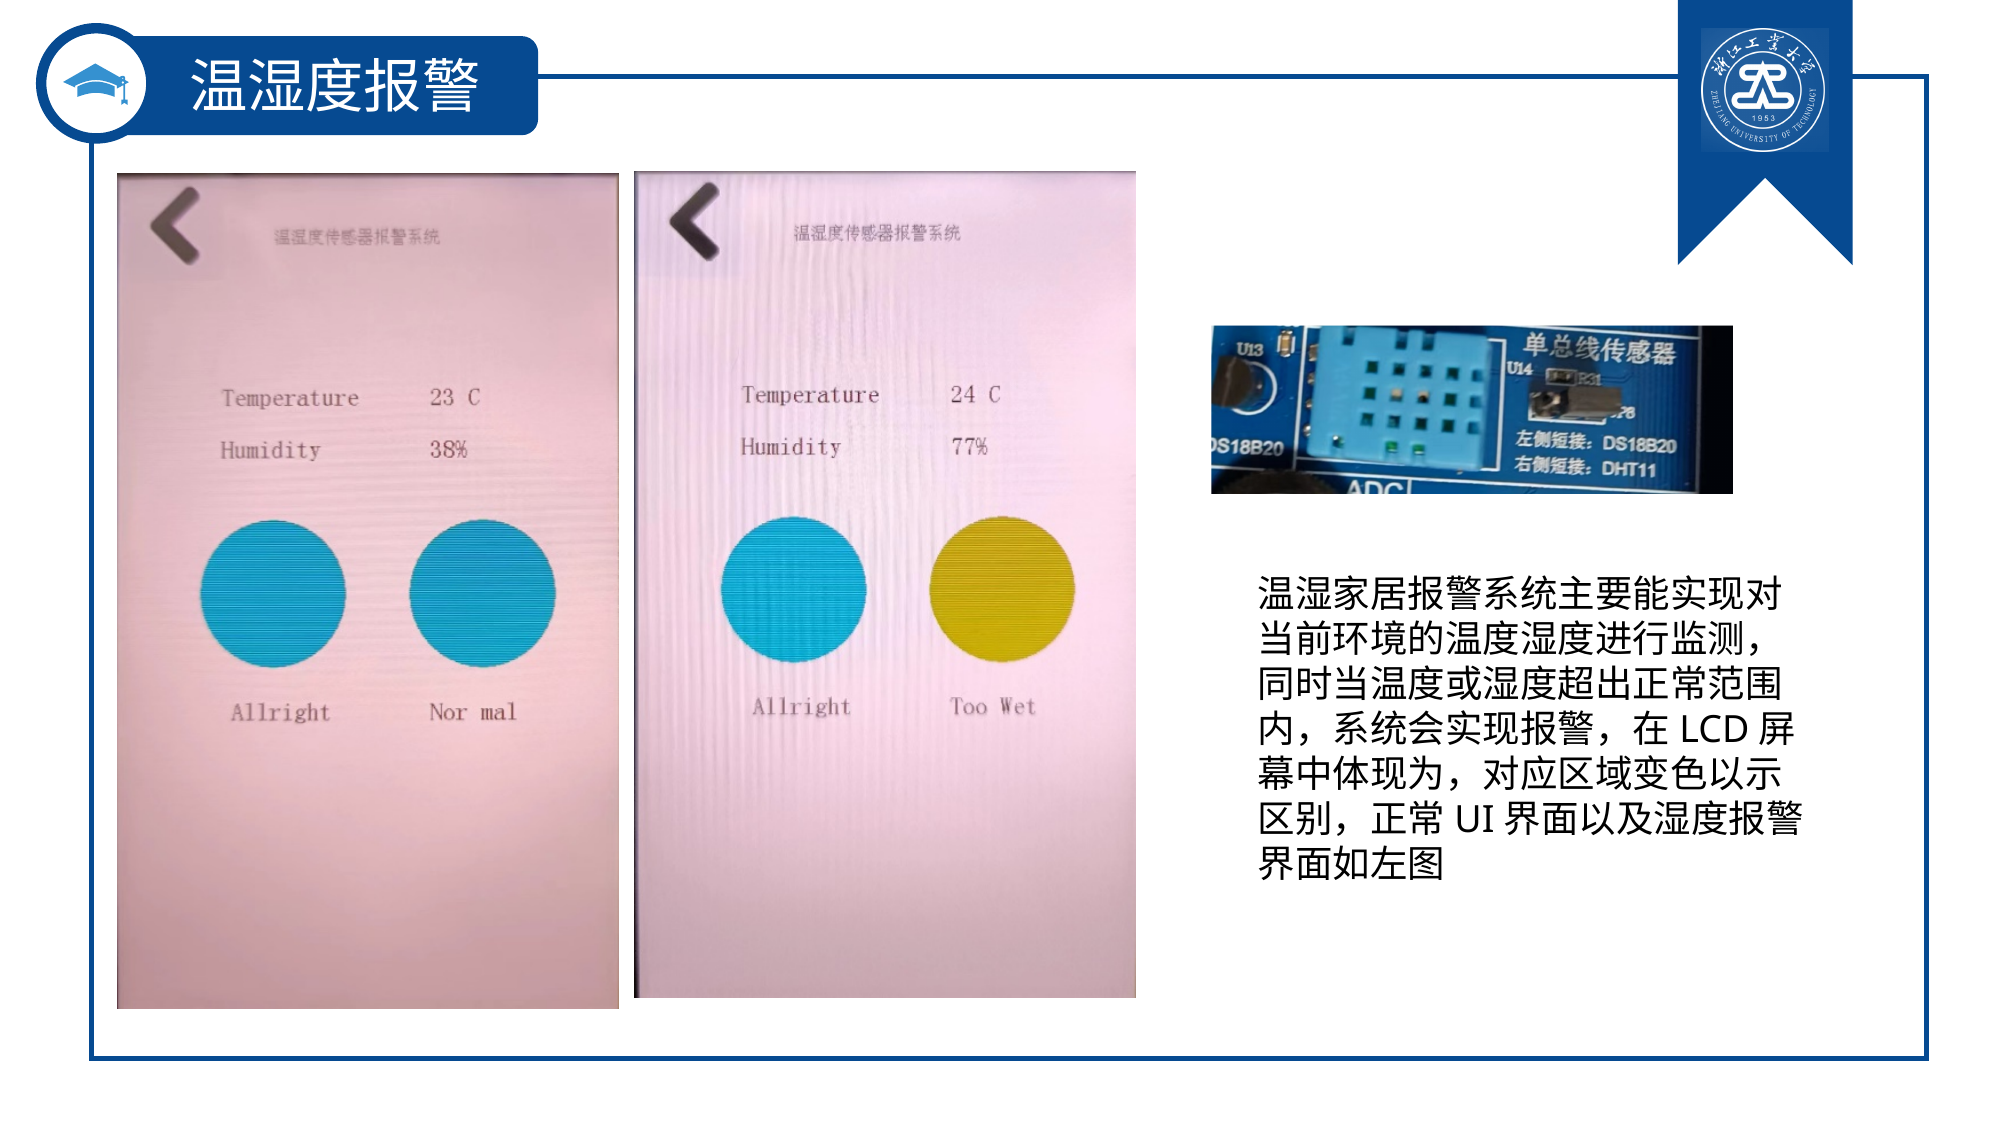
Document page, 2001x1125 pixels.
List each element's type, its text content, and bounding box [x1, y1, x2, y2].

text_box [90, 75, 1928, 1059]
picture [633, 171, 1136, 998]
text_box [41, 28, 652, 139]
picture [117, 173, 619, 1009]
picture [1211, 325, 1733, 494]
text_box 温湿家居报警系统主要能实现对当前环境的温度湿度进行监测，同时当温度或湿度超出正常范围内，系统会实现报警，在LCD屏幕中体现为，对应区域变色以示区别，正常UI界面以及湿度报警界面如左图 [1243, 562, 1819, 893]
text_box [1677, 0, 1853, 266]
